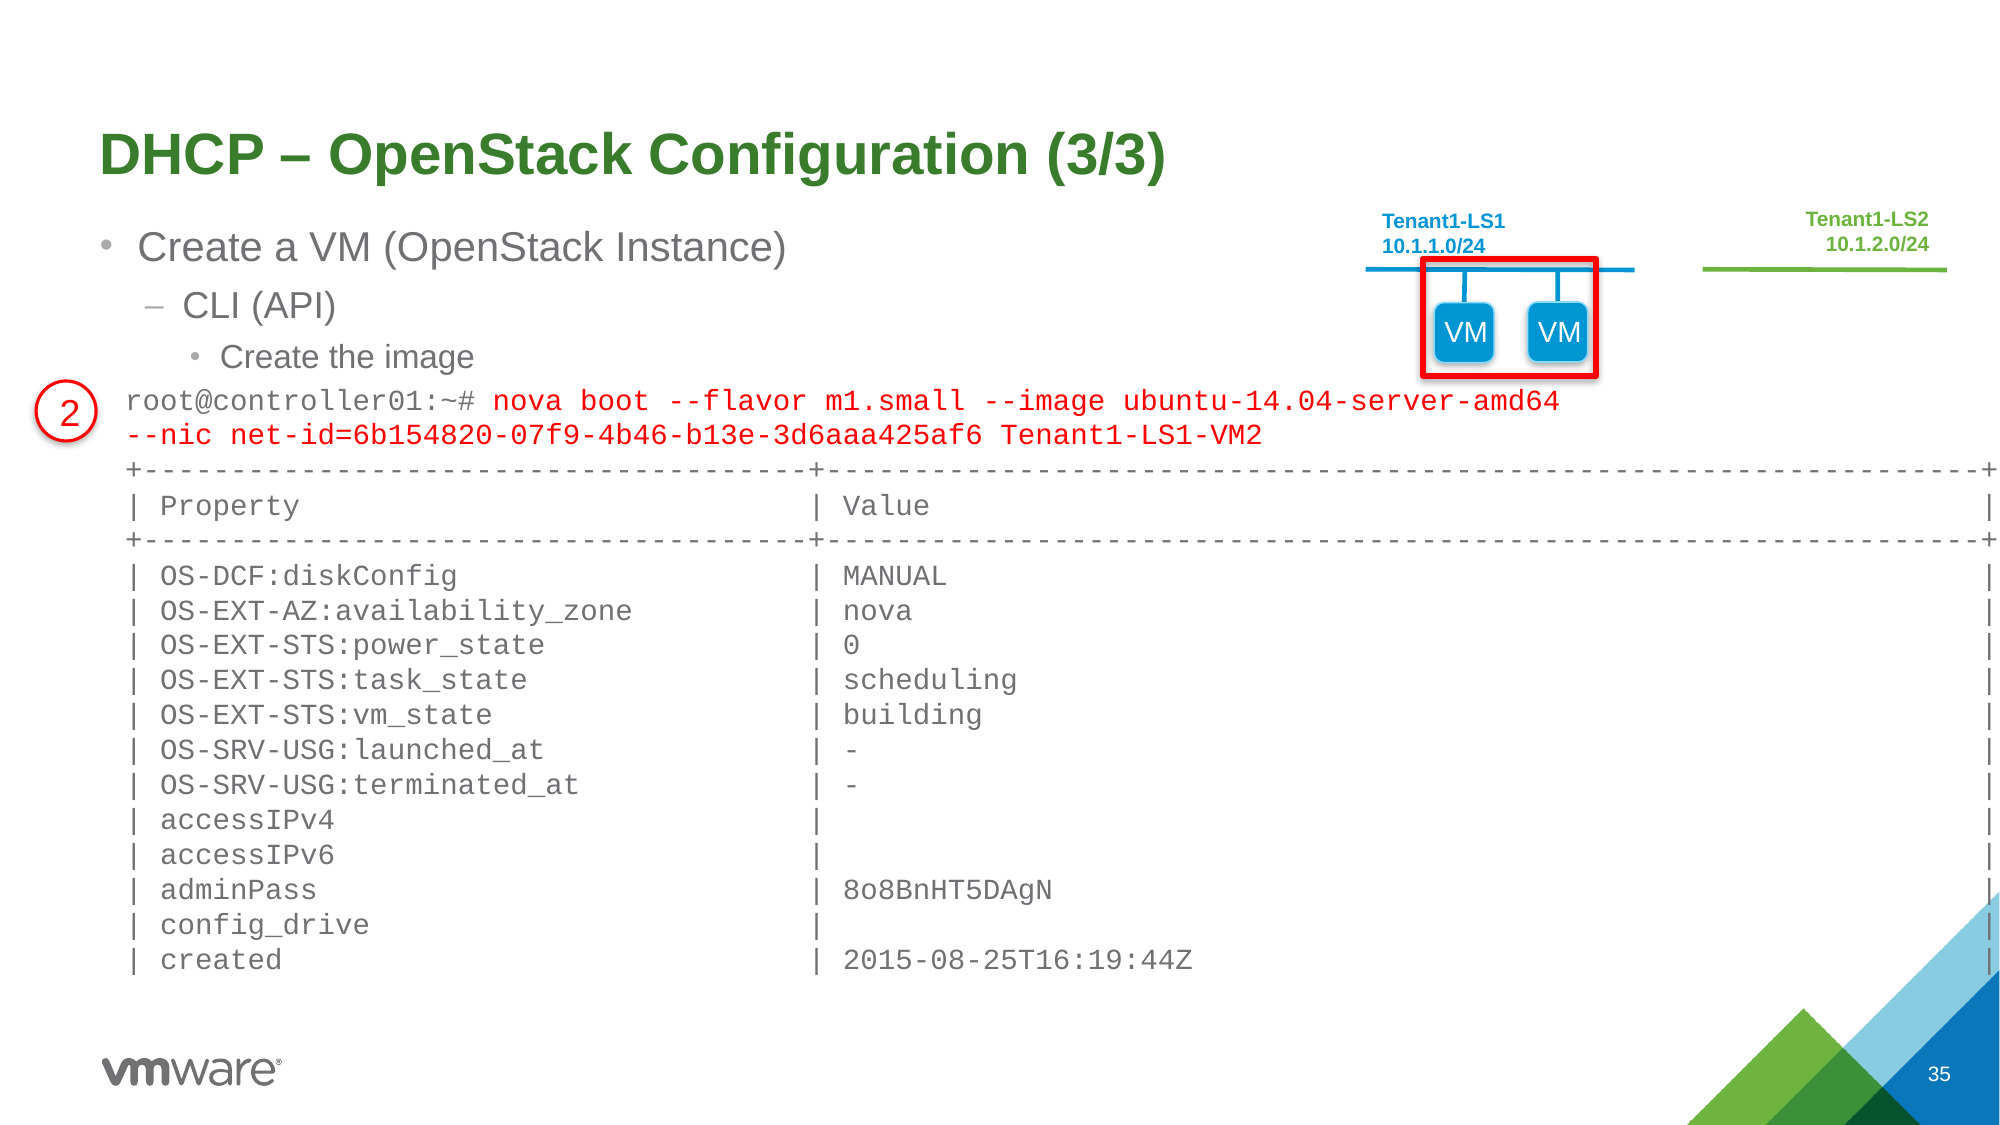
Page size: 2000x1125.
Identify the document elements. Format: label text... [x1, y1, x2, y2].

text_box [1422, 278, 1597, 377]
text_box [1559, 271, 1597, 278]
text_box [1466, 271, 1557, 302]
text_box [1422, 271, 1464, 302]
list Create a VM (OpenStack Instance) CLI (API) Create the image [99, 224, 1900, 988]
picture [1674, 887, 2000, 1125]
text_box Tenant1-LS2 10.1.2.0/24 [1790, 197, 1944, 263]
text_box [1527, 301, 1588, 363]
title LR Distributed – OpenStack Configuration (4/4) [1367, 272, 1631, 381]
title DHCP – OpenStack Configuration (3/3) [99, 54, 1900, 188]
text_box [1422, 258, 1597, 267]
text_box 2 [35, 380, 97, 442]
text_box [1433, 302, 1495, 363]
text_box root@controller01:~# nova boot --flavor m1.small --image ubuntu-14.04-server-amd64 --nic net-id=6b154820-07f9-4b46-b13e-3d6aaa425af6 Tenant1-LS1-VM2 +--------------------------------------+------------------------------------------------------------------+ | Property | Value | +--------------------------------------+------------------------------------------------------------------+ | OS-DCF:diskConfig | MANUAL | | OS-EXT-AZ:availability_zone | nova | | OS-EXT-STS:power_state | 0 | | OS-EXT-STS:task_state | scheduling | | OS-EXT-STS:vm_state | building | | OS-SRV-USG:launched_at | - | | OS-SRV-USG:terminated_at | - | | accessIPv4 | | | accessIPv6 | | | adminPass | 8o8BnHT5DAgN | | config_drive | | | created | 2015-08-25T16:19:44Z | [110, 380, 1340, 1032]
slide_number 35 [1902, 1060, 1977, 1085]
text_box Tenant1-LS1 10.1.1.0/24 [1367, 199, 1521, 265]
